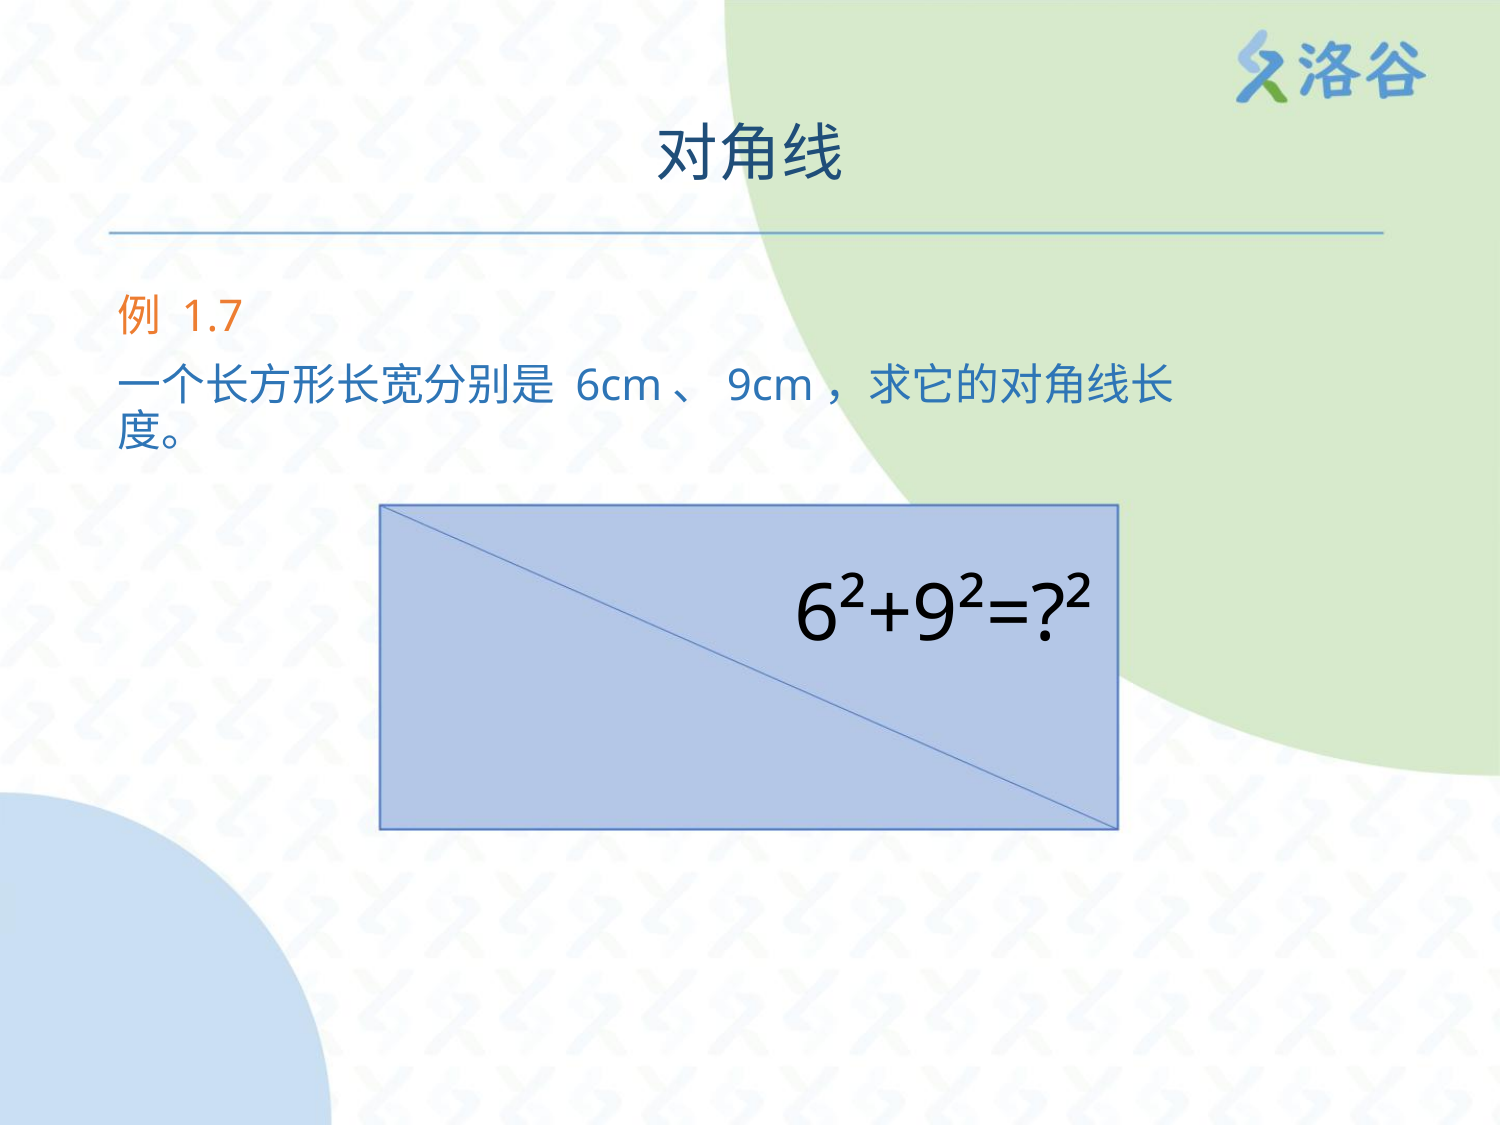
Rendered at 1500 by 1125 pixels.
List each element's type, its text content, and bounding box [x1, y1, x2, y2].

text_box 对角线 [655, 122, 869, 188]
text_box 一个长方形长宽分别是 6cm、9cm，求它的对角线长度。 [117, 363, 1233, 455]
text_box 例 1.7 [117, 294, 254, 341]
text_box [0, 0, 1500, 1125]
text_box 6²+9²=?² [794, 573, 1127, 657]
